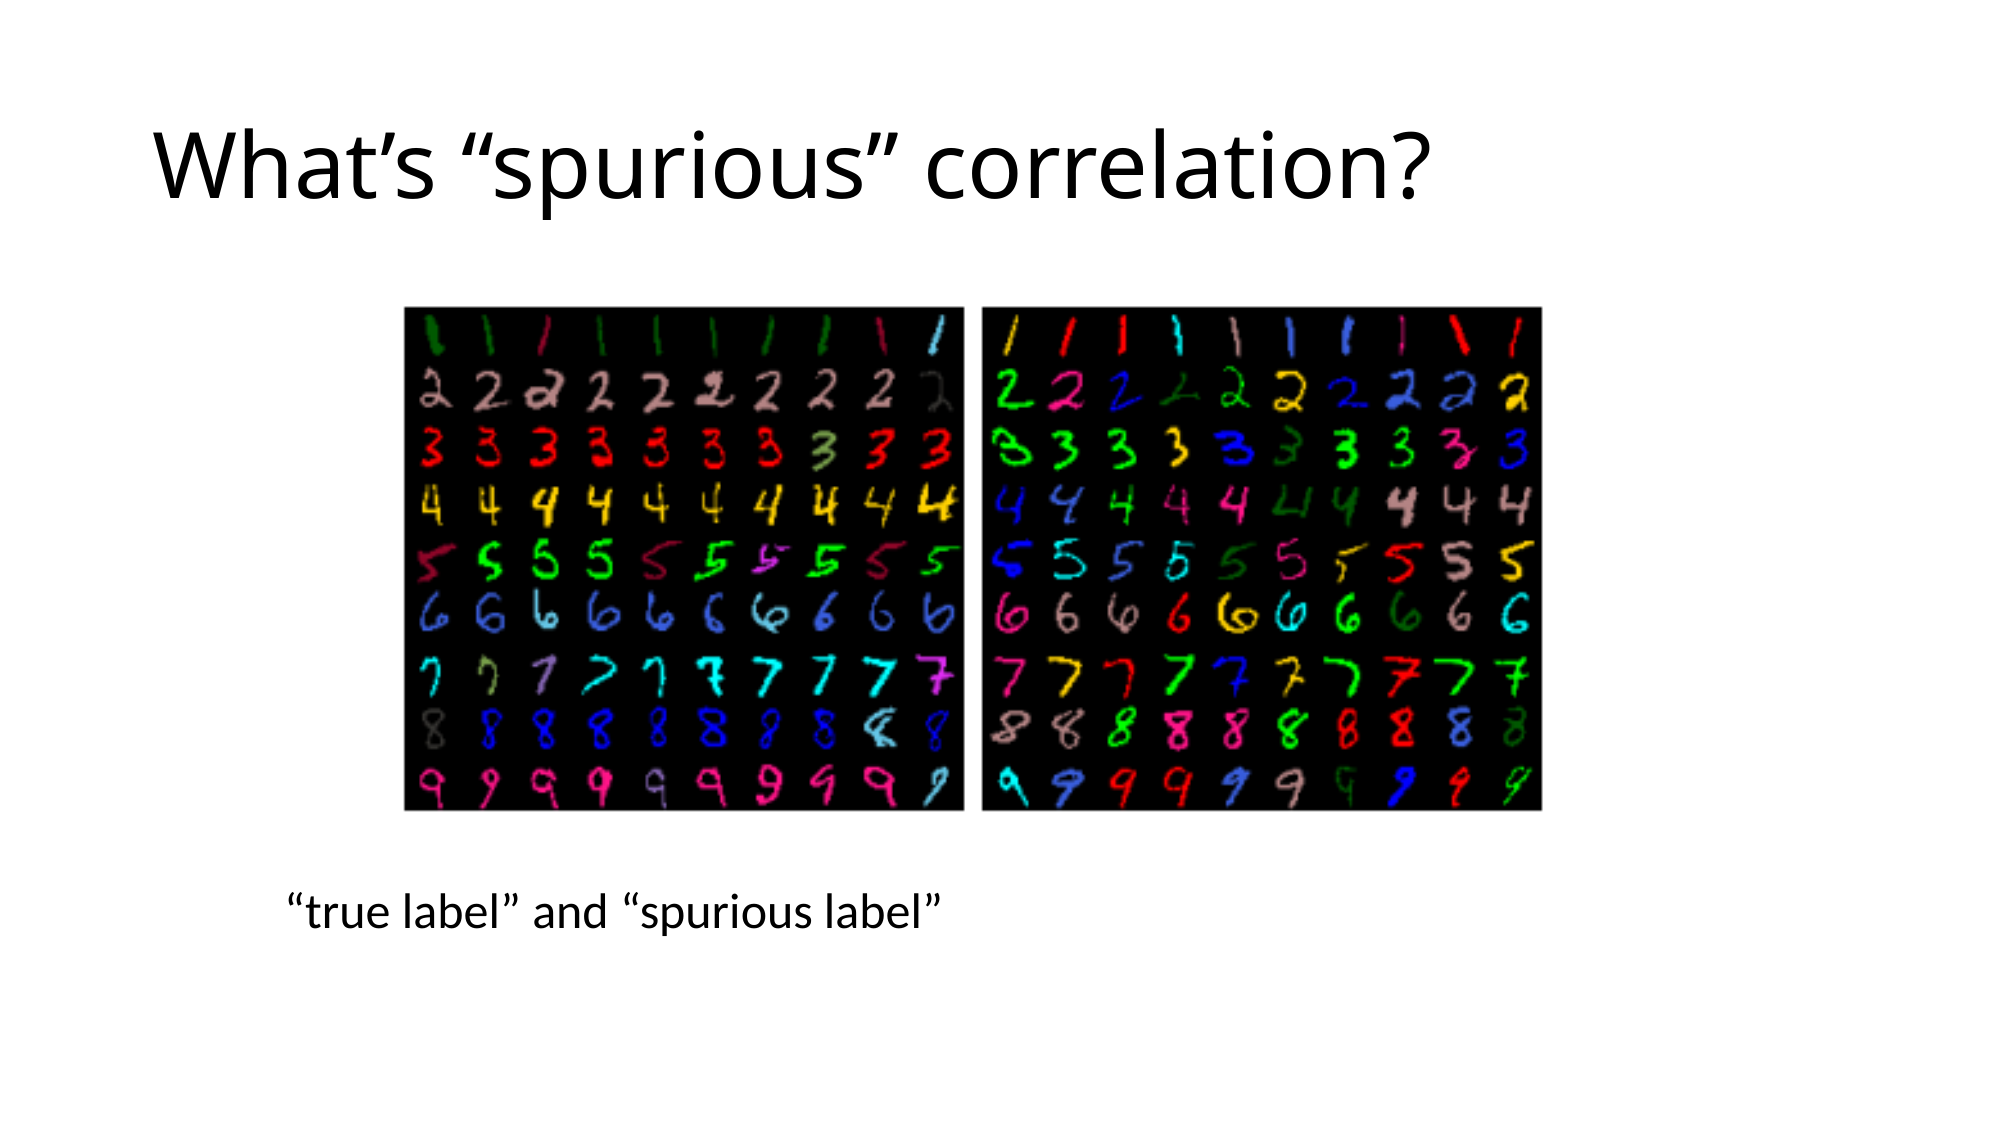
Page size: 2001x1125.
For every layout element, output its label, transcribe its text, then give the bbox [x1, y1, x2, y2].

picture [400, 277, 1553, 850]
title What’s “spurious” correlation? [137, 59, 1863, 278]
text_box “true label” and “spurious label” [269, 871, 959, 947]
